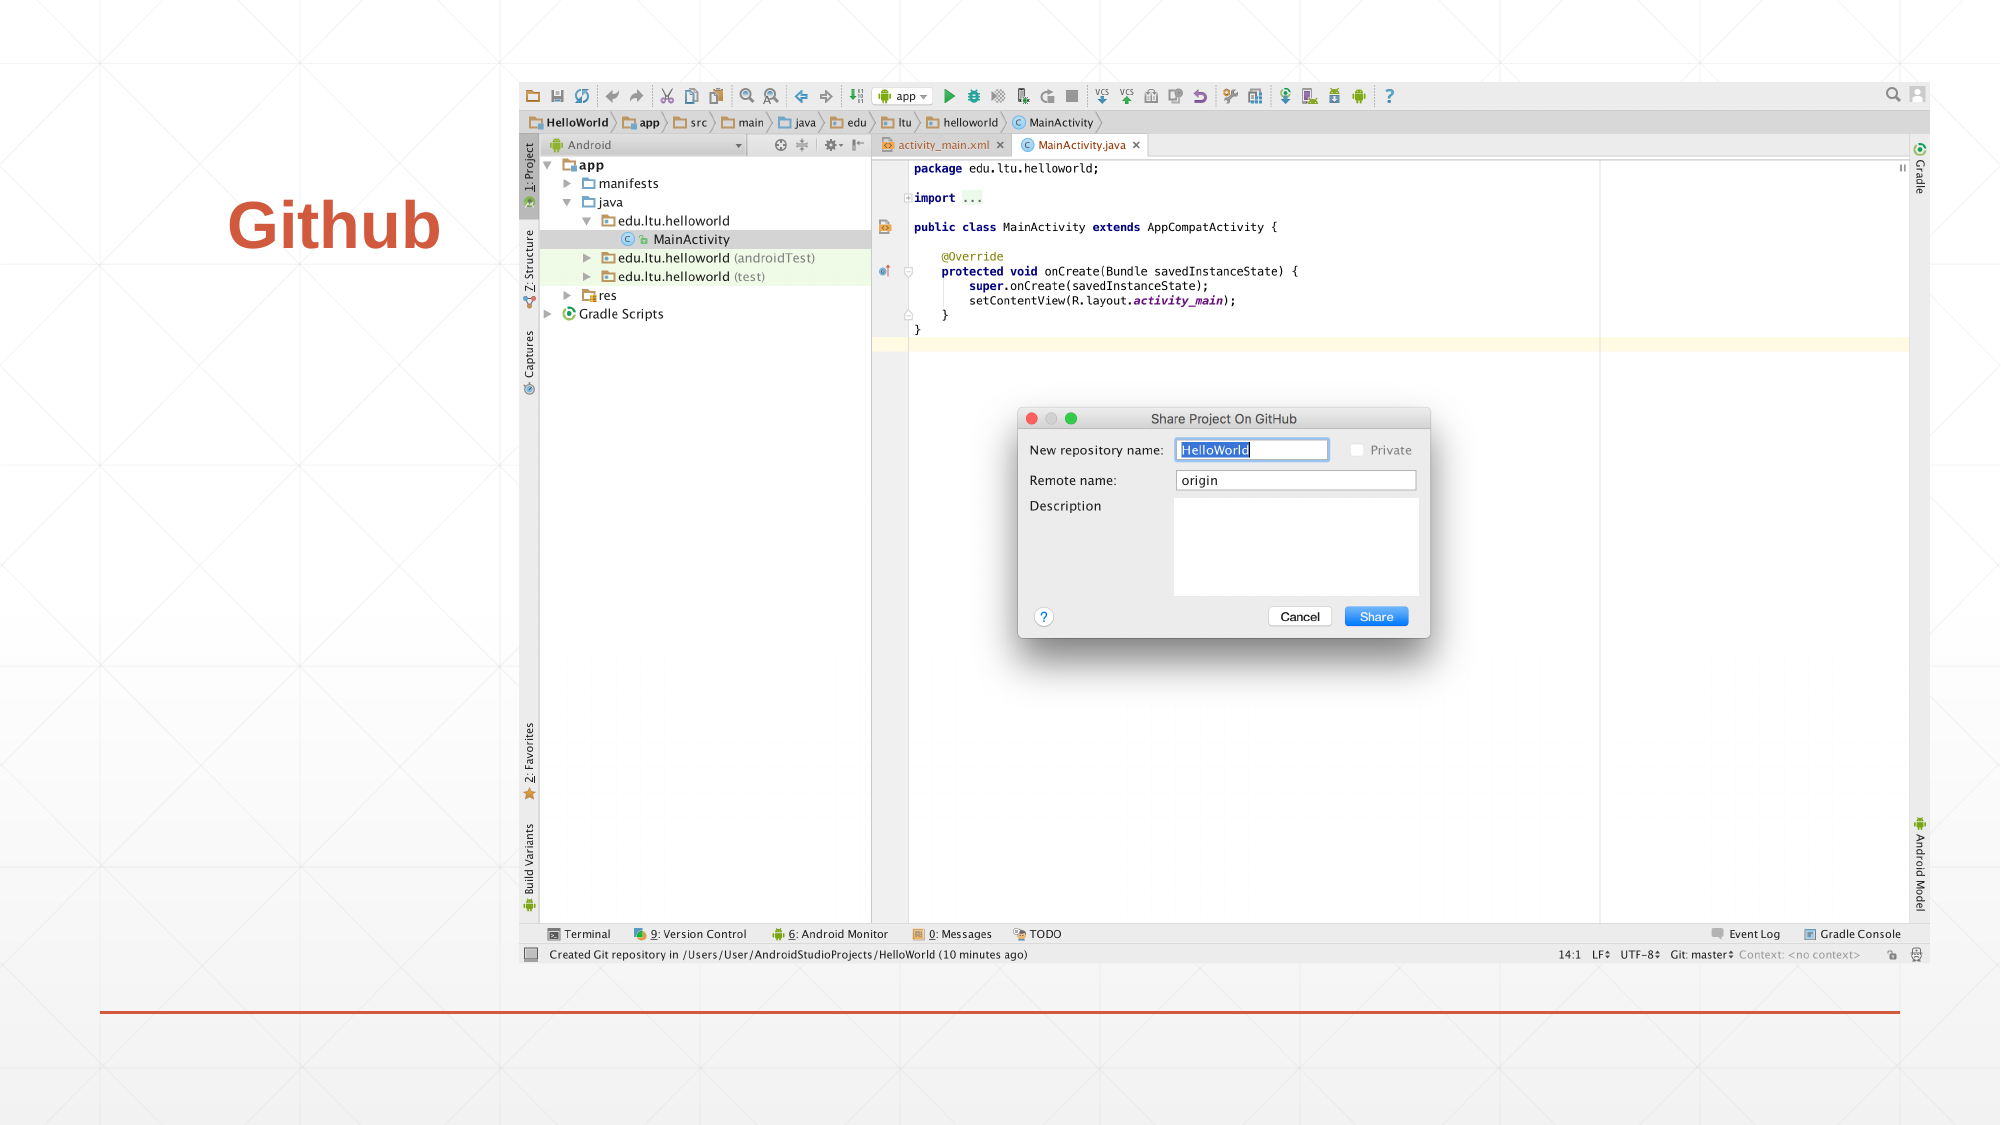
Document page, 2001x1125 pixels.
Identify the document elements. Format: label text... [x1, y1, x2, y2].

title Github [212, 82, 519, 271]
picture [519, 82, 1930, 964]
